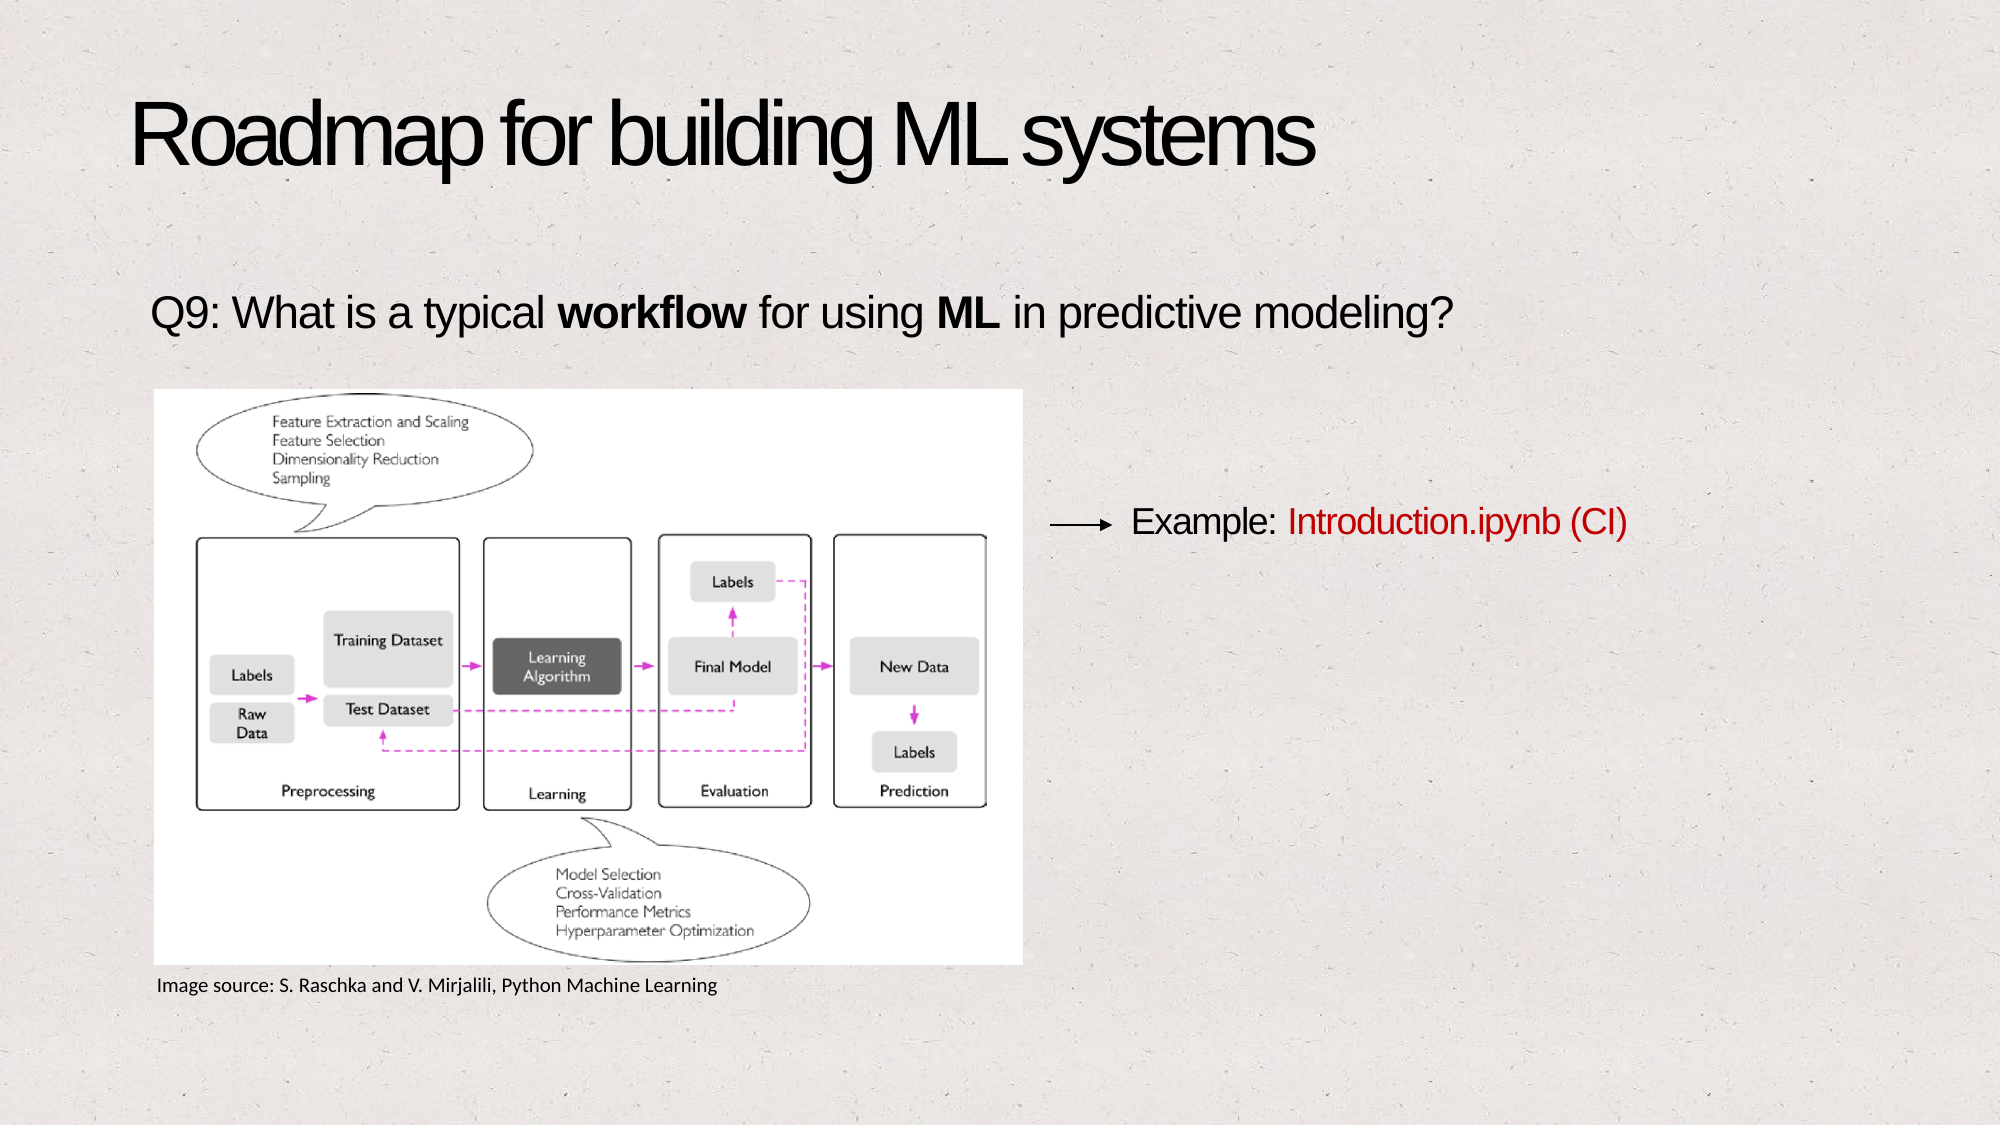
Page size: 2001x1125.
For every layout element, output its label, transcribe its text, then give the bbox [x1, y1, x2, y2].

text_box Image source: S. Raschka and V. Mirjalili, Python Machine Learning [142, 964, 955, 1005]
text_box Example: Introduction.ipynb (CI) [1114, 489, 1643, 550]
title Roadmap for building ML systems [126, 71, 1425, 262]
picture [0, 0, 2000, 1125]
text_box Q9: What is a typical workflow for using ML in predictive modeling? [148, 280, 1725, 338]
